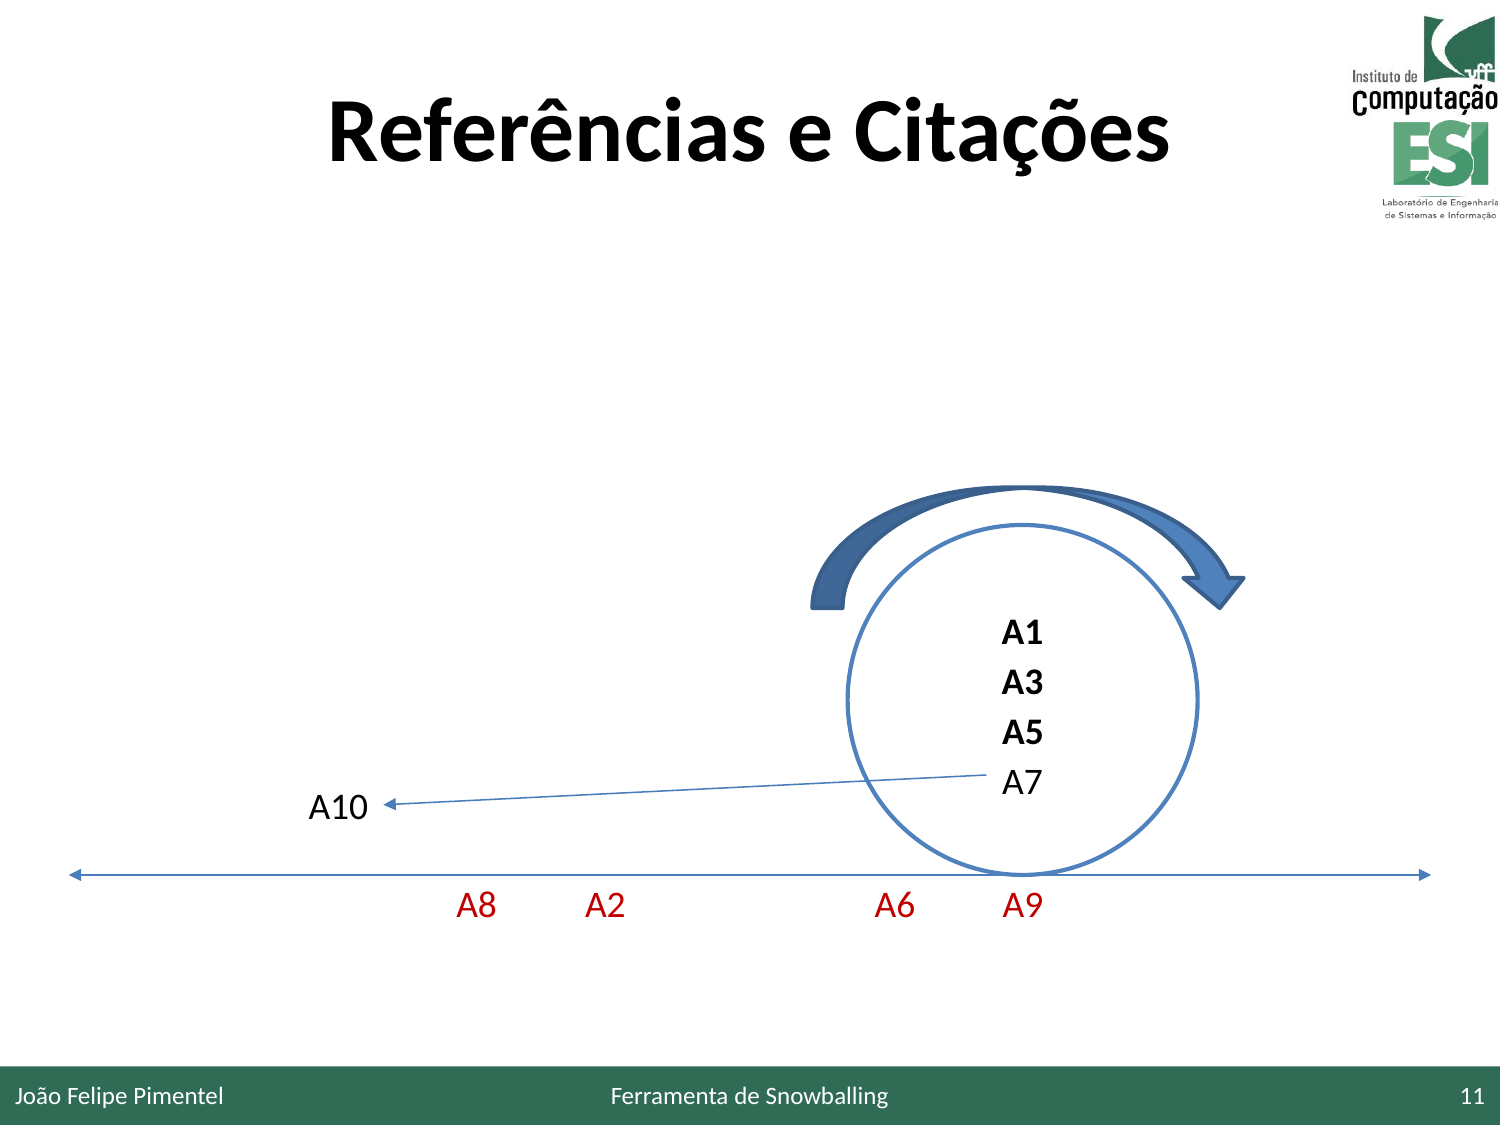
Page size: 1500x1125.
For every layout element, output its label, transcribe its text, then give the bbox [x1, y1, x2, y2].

text_box A6 [859, 884, 931, 933]
text_box [845, 522, 1200, 874]
text_box A5 [987, 710, 1059, 760]
text_box [810, 485, 1246, 611]
text_box A10 [293, 774, 384, 835]
footer Ferramenta de Snowballing [512, 1065, 988, 1125]
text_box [383, 774, 987, 806]
text_box A2 [570, 884, 641, 933]
text_box A9 [987, 884, 1059, 933]
picture [1383, 120, 1498, 220]
title Referências e Citações [150, 30, 1350, 219]
text_box A8 [441, 884, 513, 933]
slide_number 11 [1149, 1065, 1500, 1125]
text_box A3 [986, 649, 1059, 710]
text_box A7 [987, 749, 1058, 810]
text_box A1 [986, 599, 1059, 649]
slide_number João Felipe Pimentel [0, 1065, 350, 1125]
